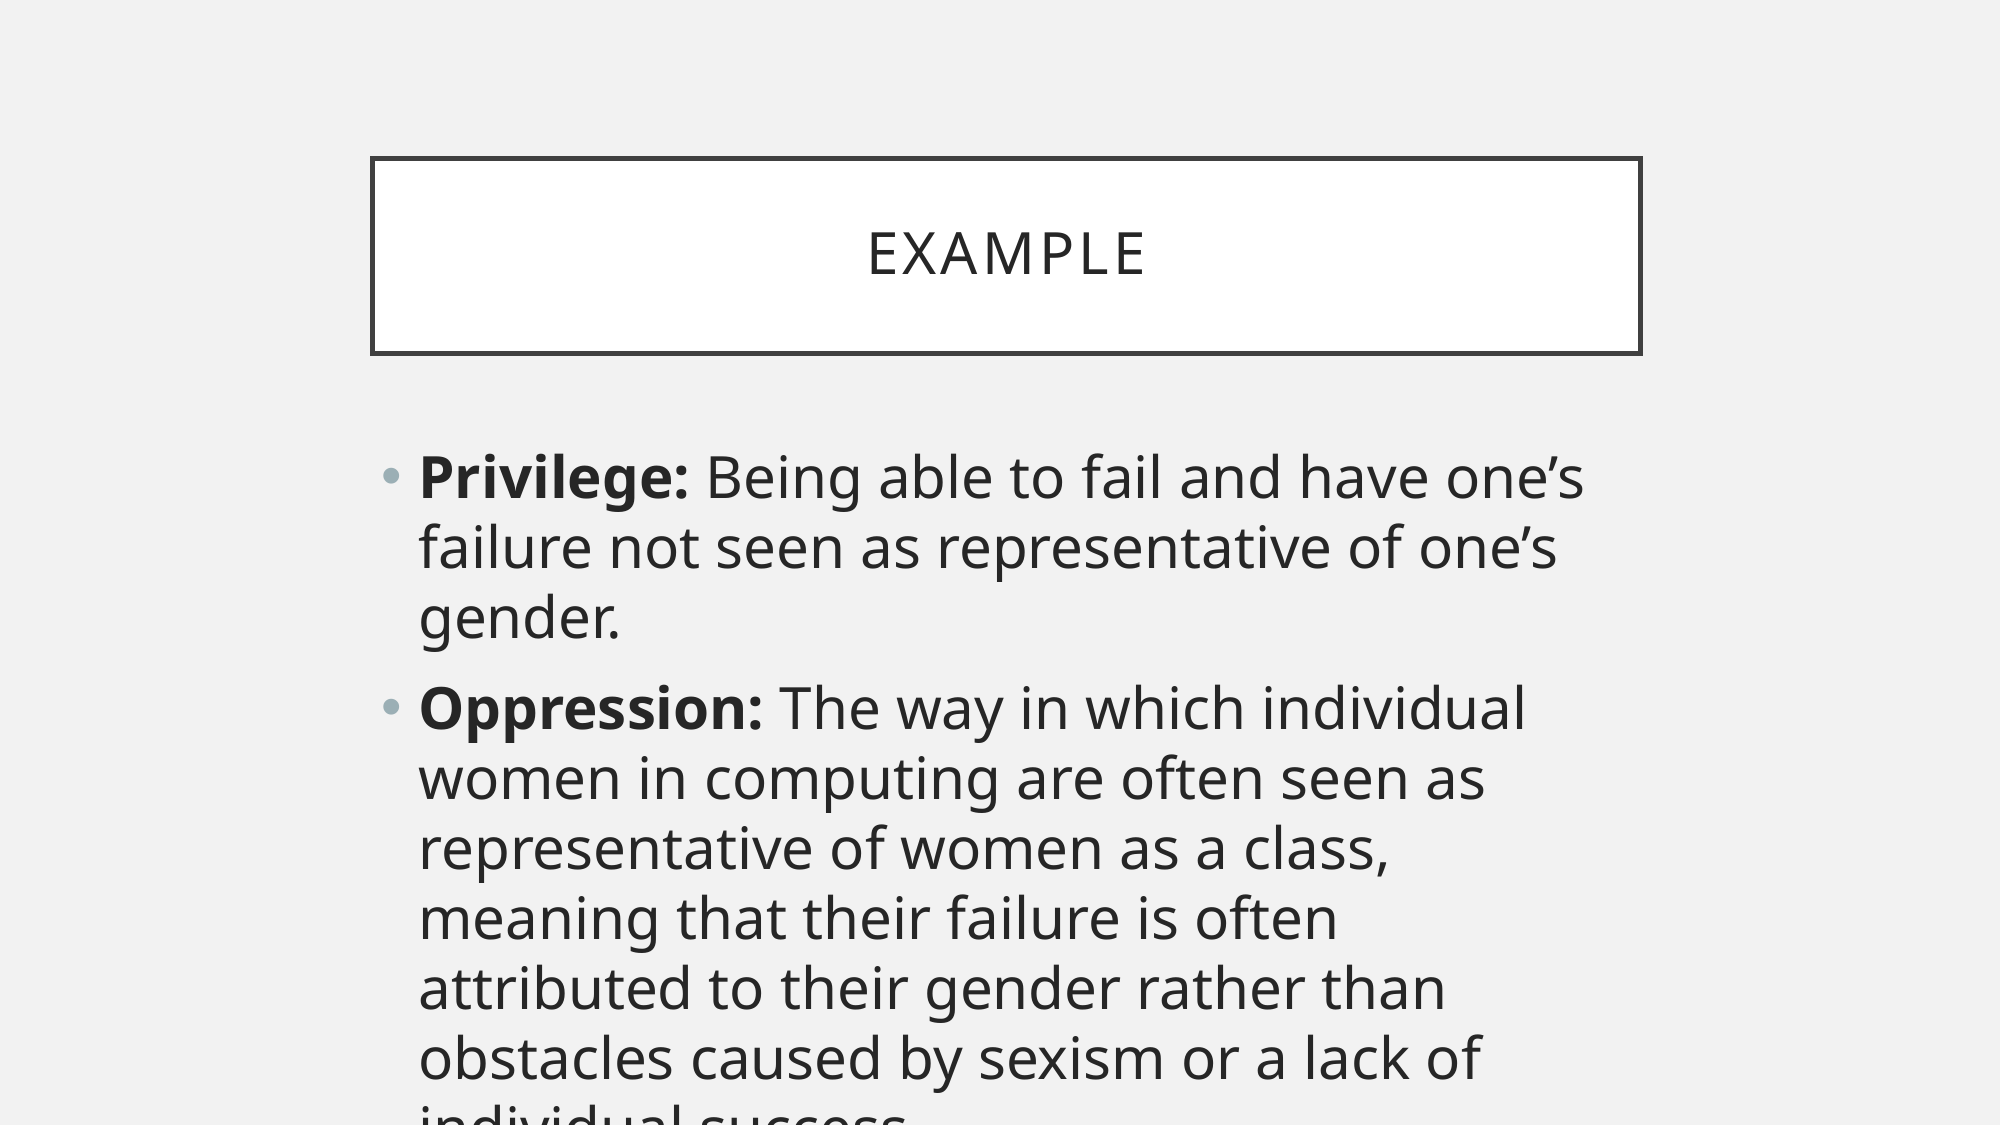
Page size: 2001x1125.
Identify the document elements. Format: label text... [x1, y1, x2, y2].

list Privilege: Being able to fail and have one’s failure not seen as representative of one’s gender. Oppression: The way in which individual women in computing are often seen as representative of women as a class, meaning that their failure is often attributed to their gender rather than obstacles caused by sexism or a lack of individual success. [366, 432, 1634, 942]
title Example [370, 156, 1643, 356]
